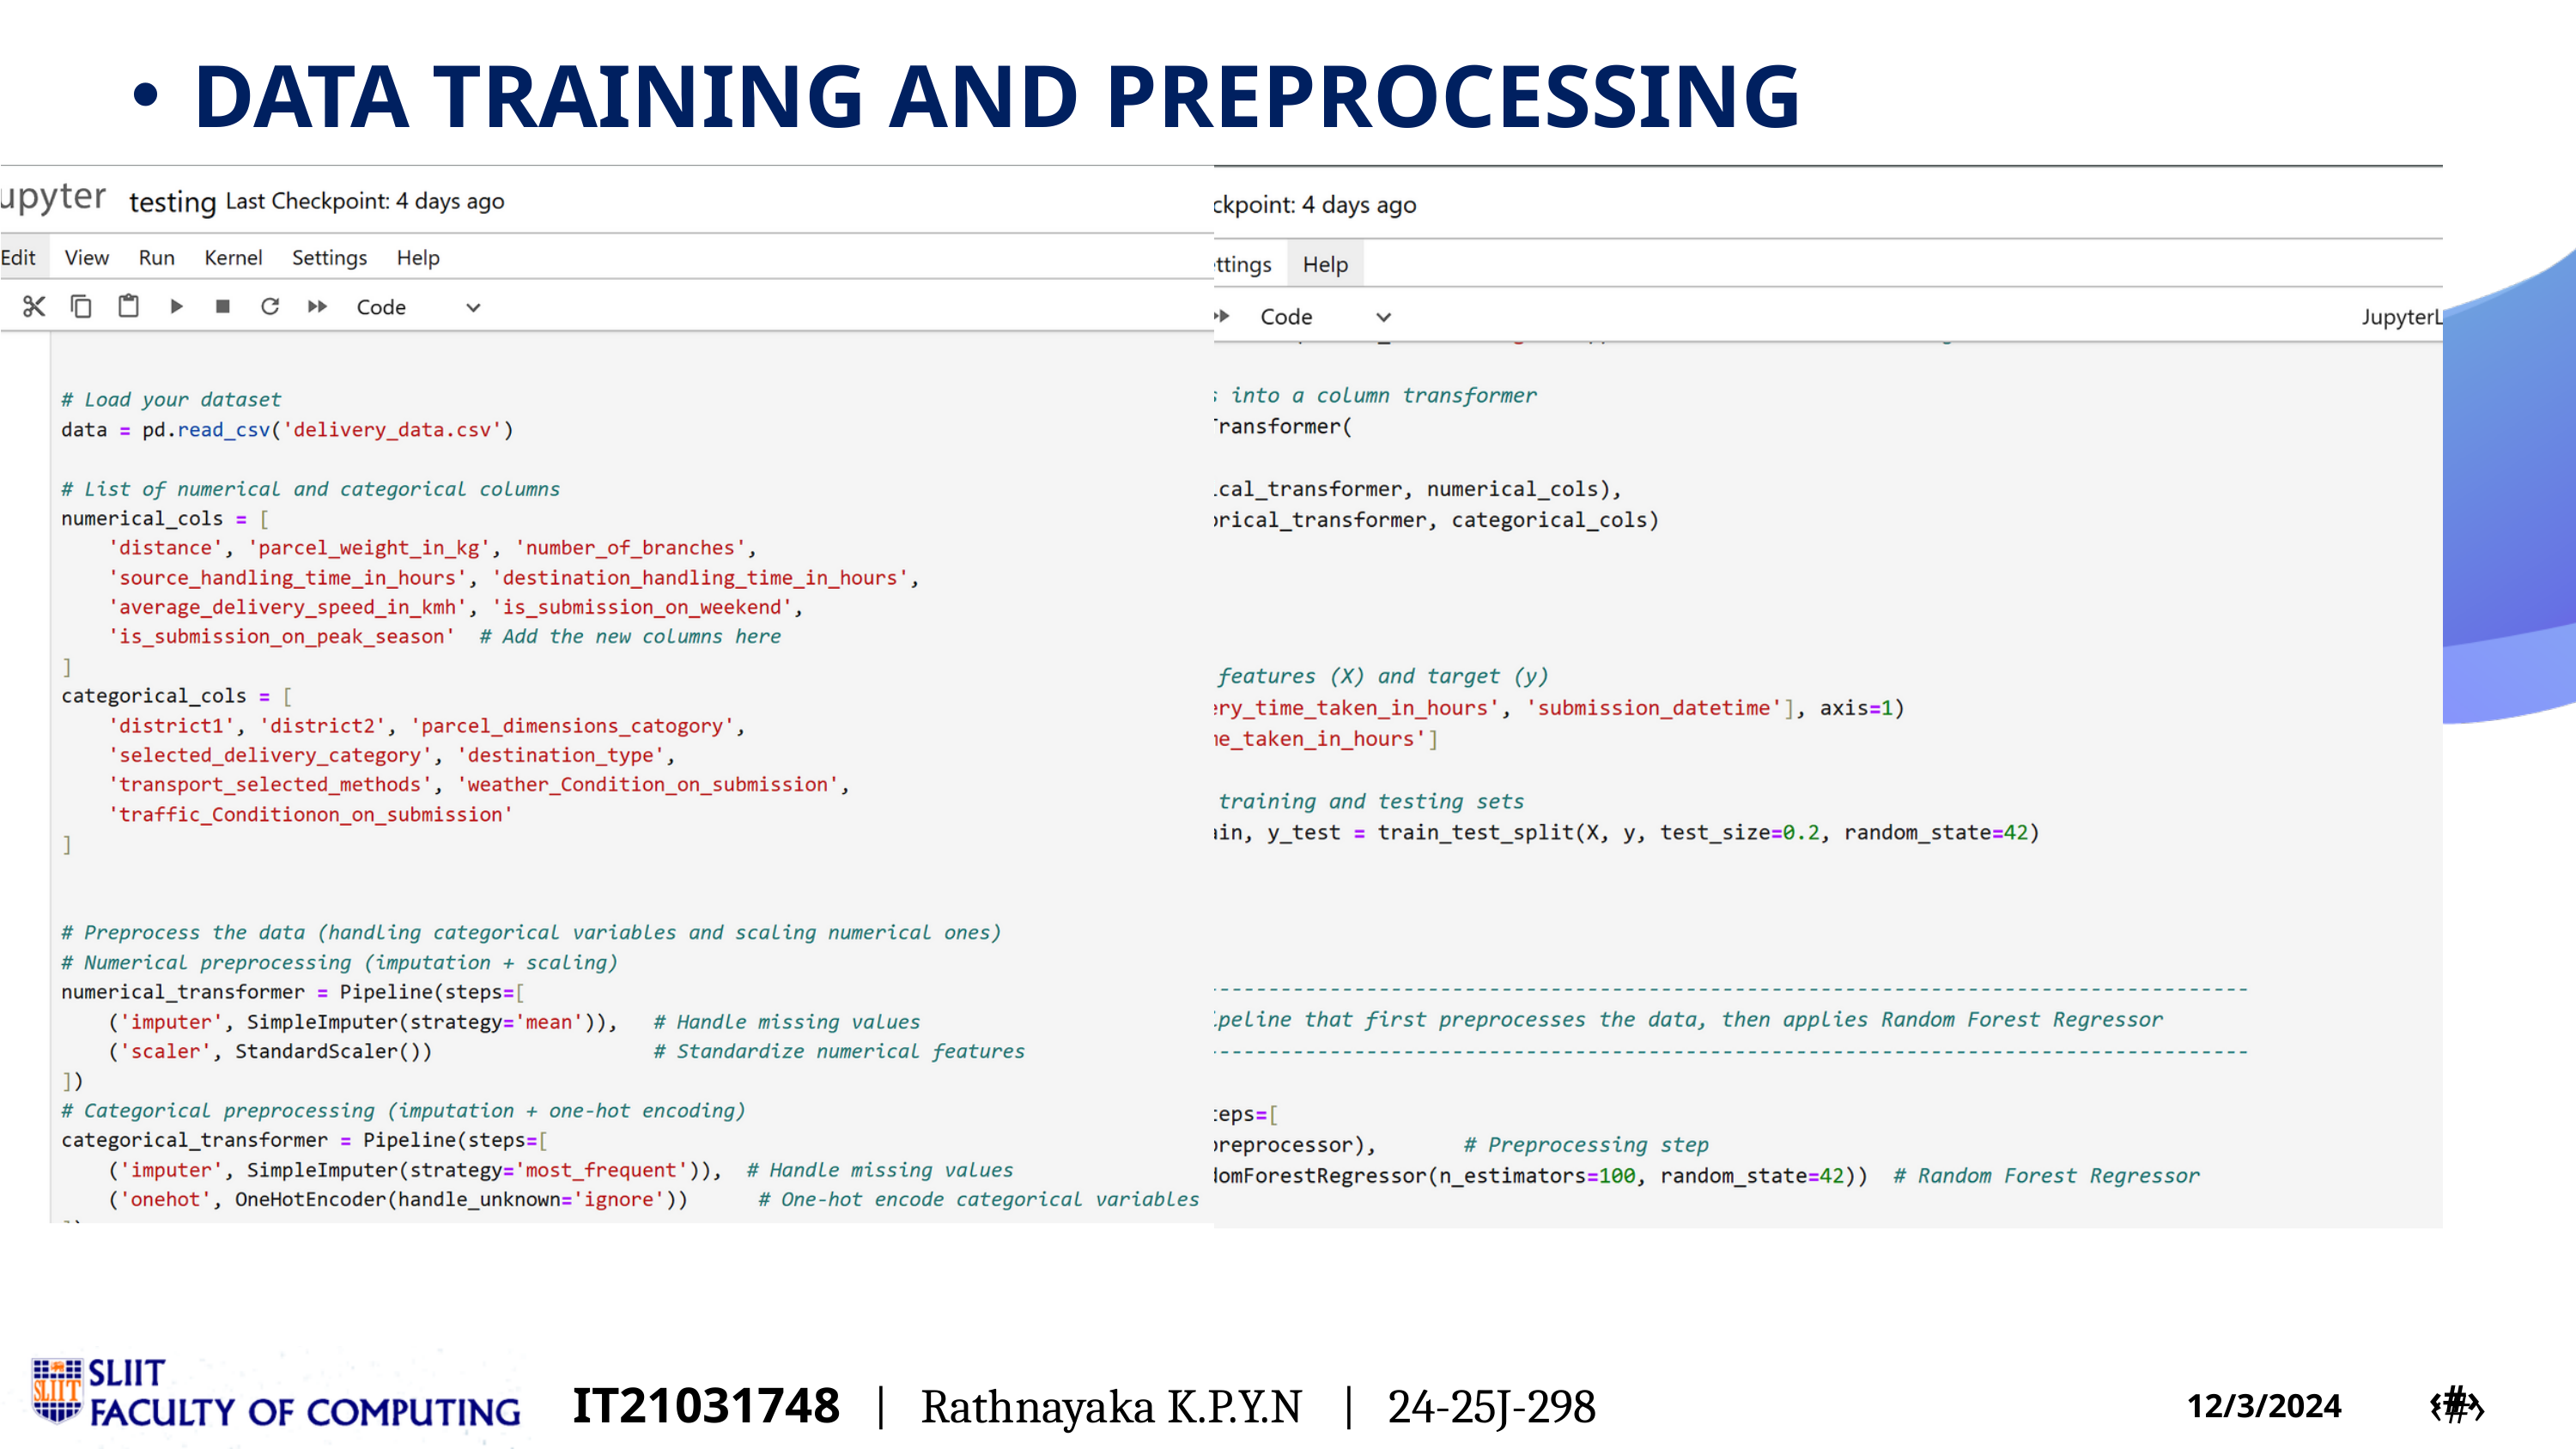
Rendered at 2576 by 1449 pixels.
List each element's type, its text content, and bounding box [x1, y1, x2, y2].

text_box [0, 165, 1214, 1223]
text_box [2047, 0, 2576, 724]
text_box [0, 1346, 532, 1367]
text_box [0, 1410, 2576, 1449]
text_box DATA TRAINING AND PREPROCESSING [13, 41, 1862, 145]
text_box [1214, 165, 2444, 1228]
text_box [0, 1368, 2576, 1410]
